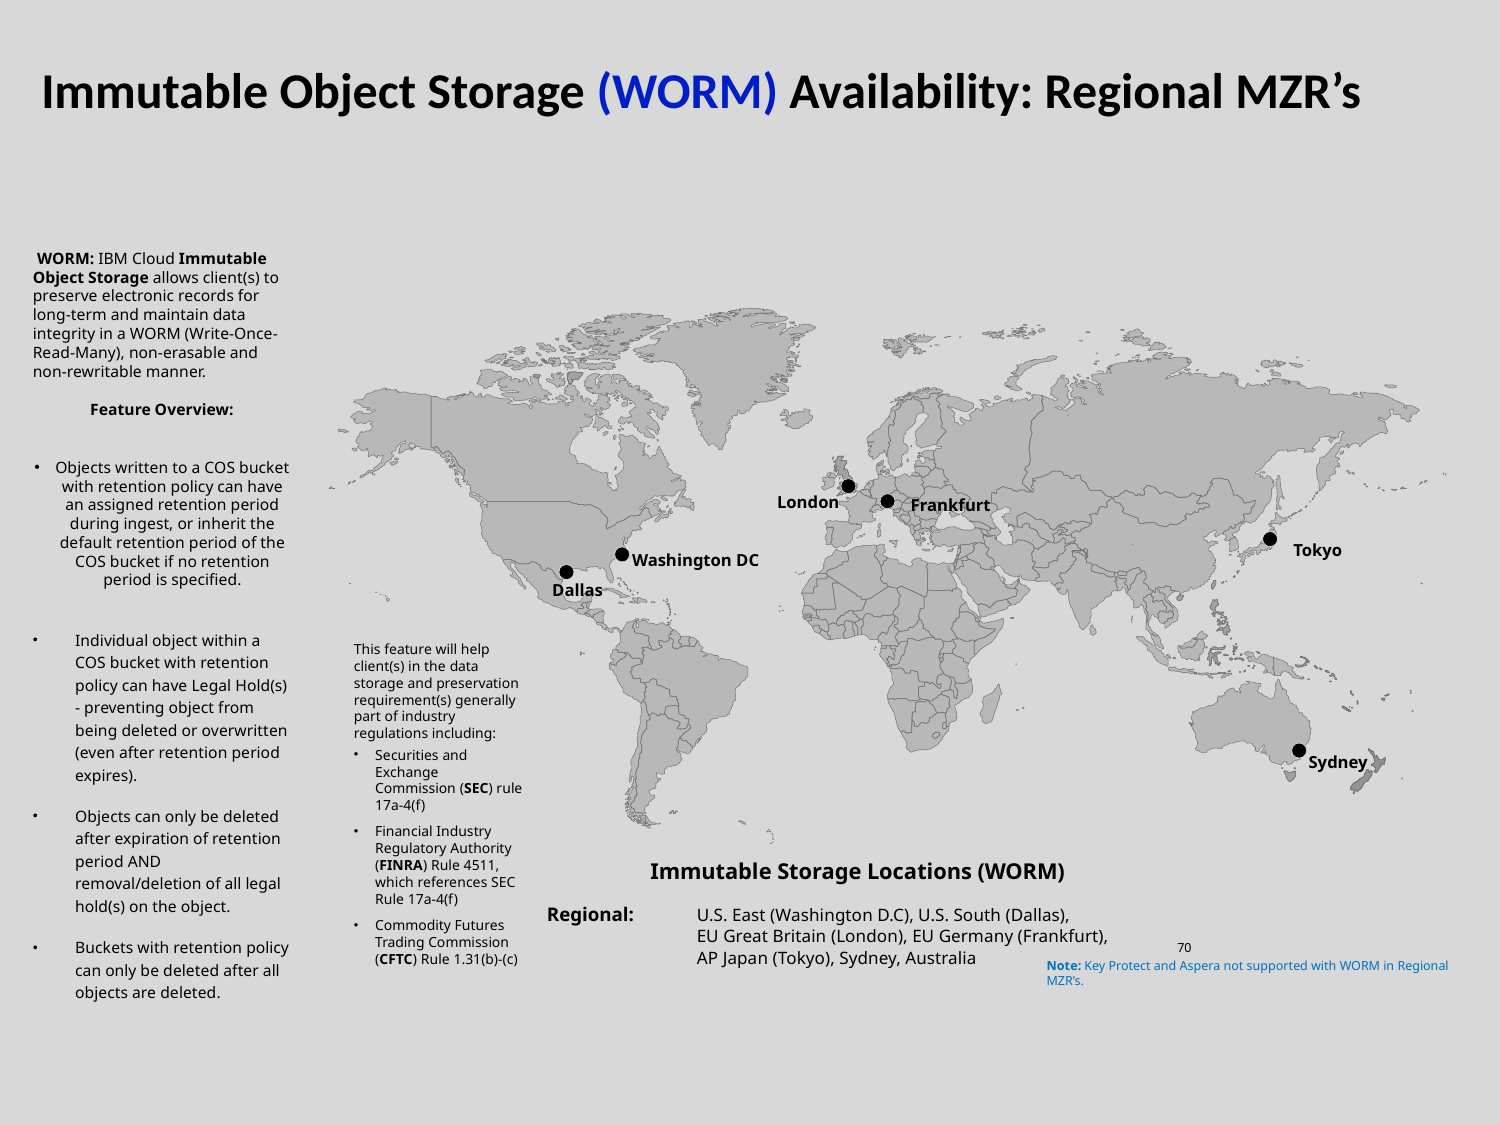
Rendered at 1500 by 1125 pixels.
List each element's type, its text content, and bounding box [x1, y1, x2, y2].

slide_number 69 [1184, 933, 1500, 956]
text_box Immutable Storage Locations (WORM) Regional: U.S. East (Washington D.C), U.S. South (Dallas), EU Great Britain (London), EU Germany (Frankfurt), AP Japan (Tokyo), Sydney, Australia [538, 852, 1184, 976]
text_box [328, 307, 1447, 844]
text_box WORM: IBM Cloud Immutable Object Storage allows client(s) to preserve electronic records for long-term and maintain data integrity in a WORM (Write-Once-Read-Many), non-erasable and non-rewritable manner. Feature Overview: Objects written to a COS bucket with retention policy can have an assigned retention period during ingest, or inherit the default retention period of the COS bucket if no retention period is specified. Individual object within a COS bucket with retention policy can have Legal Hold(s) - preventing object from being deleted or overwritten (even after retention period expires). Objects can only be deleted after expiration of retention period AND removal/deletion of all legal hold(s) on the object. Buckets with retention policy can only be deleted after all objects are deleted. [18, 222, 306, 1125]
text_box Note: Key Protect and Aspera not supported with WORM in Regional MZR’s. [1031, 950, 1484, 996]
text_box This feature will help client(s) in the data storage and preservation requirement(s) generally part of industry regulations including: Securities and Exchange Commission (SEC) rule 17a-4(f) Financial Industry Regulatory Authority (FINRA) Rule 4511, which references SEC Rule 17a-4(f) Commodity Futures Trading Commission (CFTC) Rule 1.31(b)-(c) [339, 852, 538, 1025]
text_box Immutable Object Storage (WORM) Availability: Regional MZR’s [26, 51, 1473, 127]
